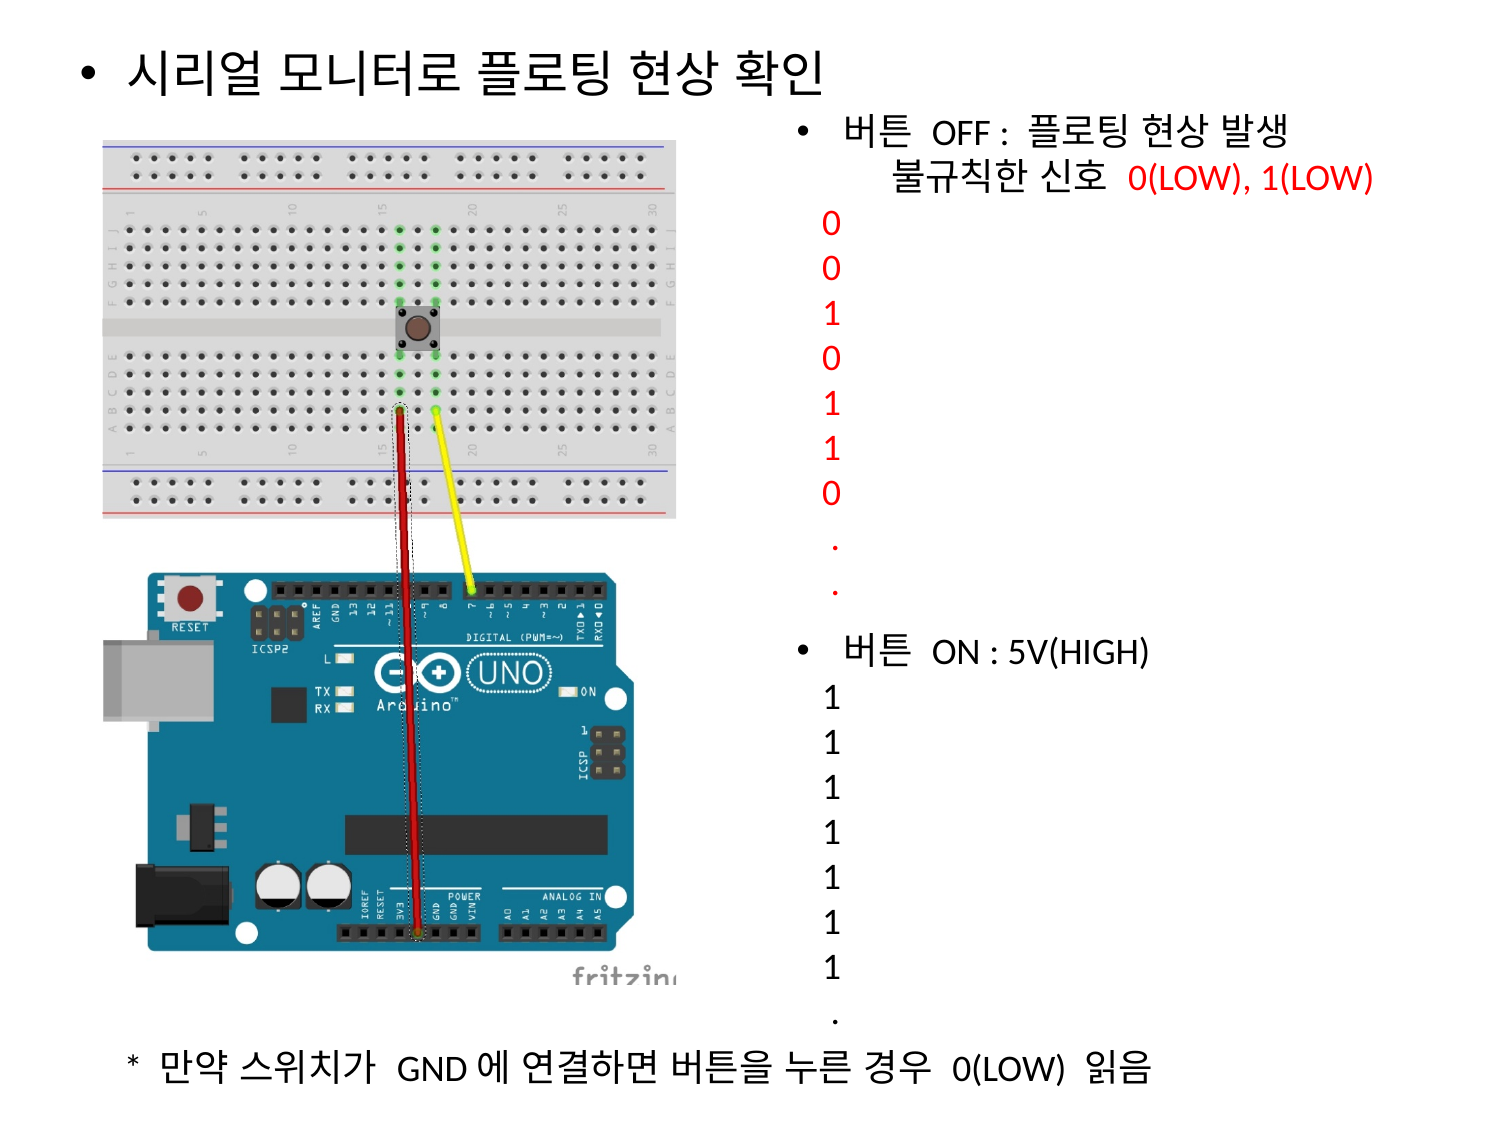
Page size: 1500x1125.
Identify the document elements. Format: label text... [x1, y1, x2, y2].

text_box * 만약 스위치가 GND에 연결하면 버튼을 누른 경우 0(LOW) 읽음 [108, 1036, 1168, 1097]
text_box 시리얼 모니터로 플로팅 현상 확인 [64, 35, 842, 110]
text_box 버튼 OFF : 플로팅 현상 발생 불규칙한 신호 0(LOW), 1(LOW) 0 0 1 0 1 1 0 . . [781, 100, 1487, 611]
picture [102, 140, 677, 985]
text_box 버튼 ON : 5V(HIGH) 1 1 1 1 1 1 1 . [781, 619, 1452, 1040]
